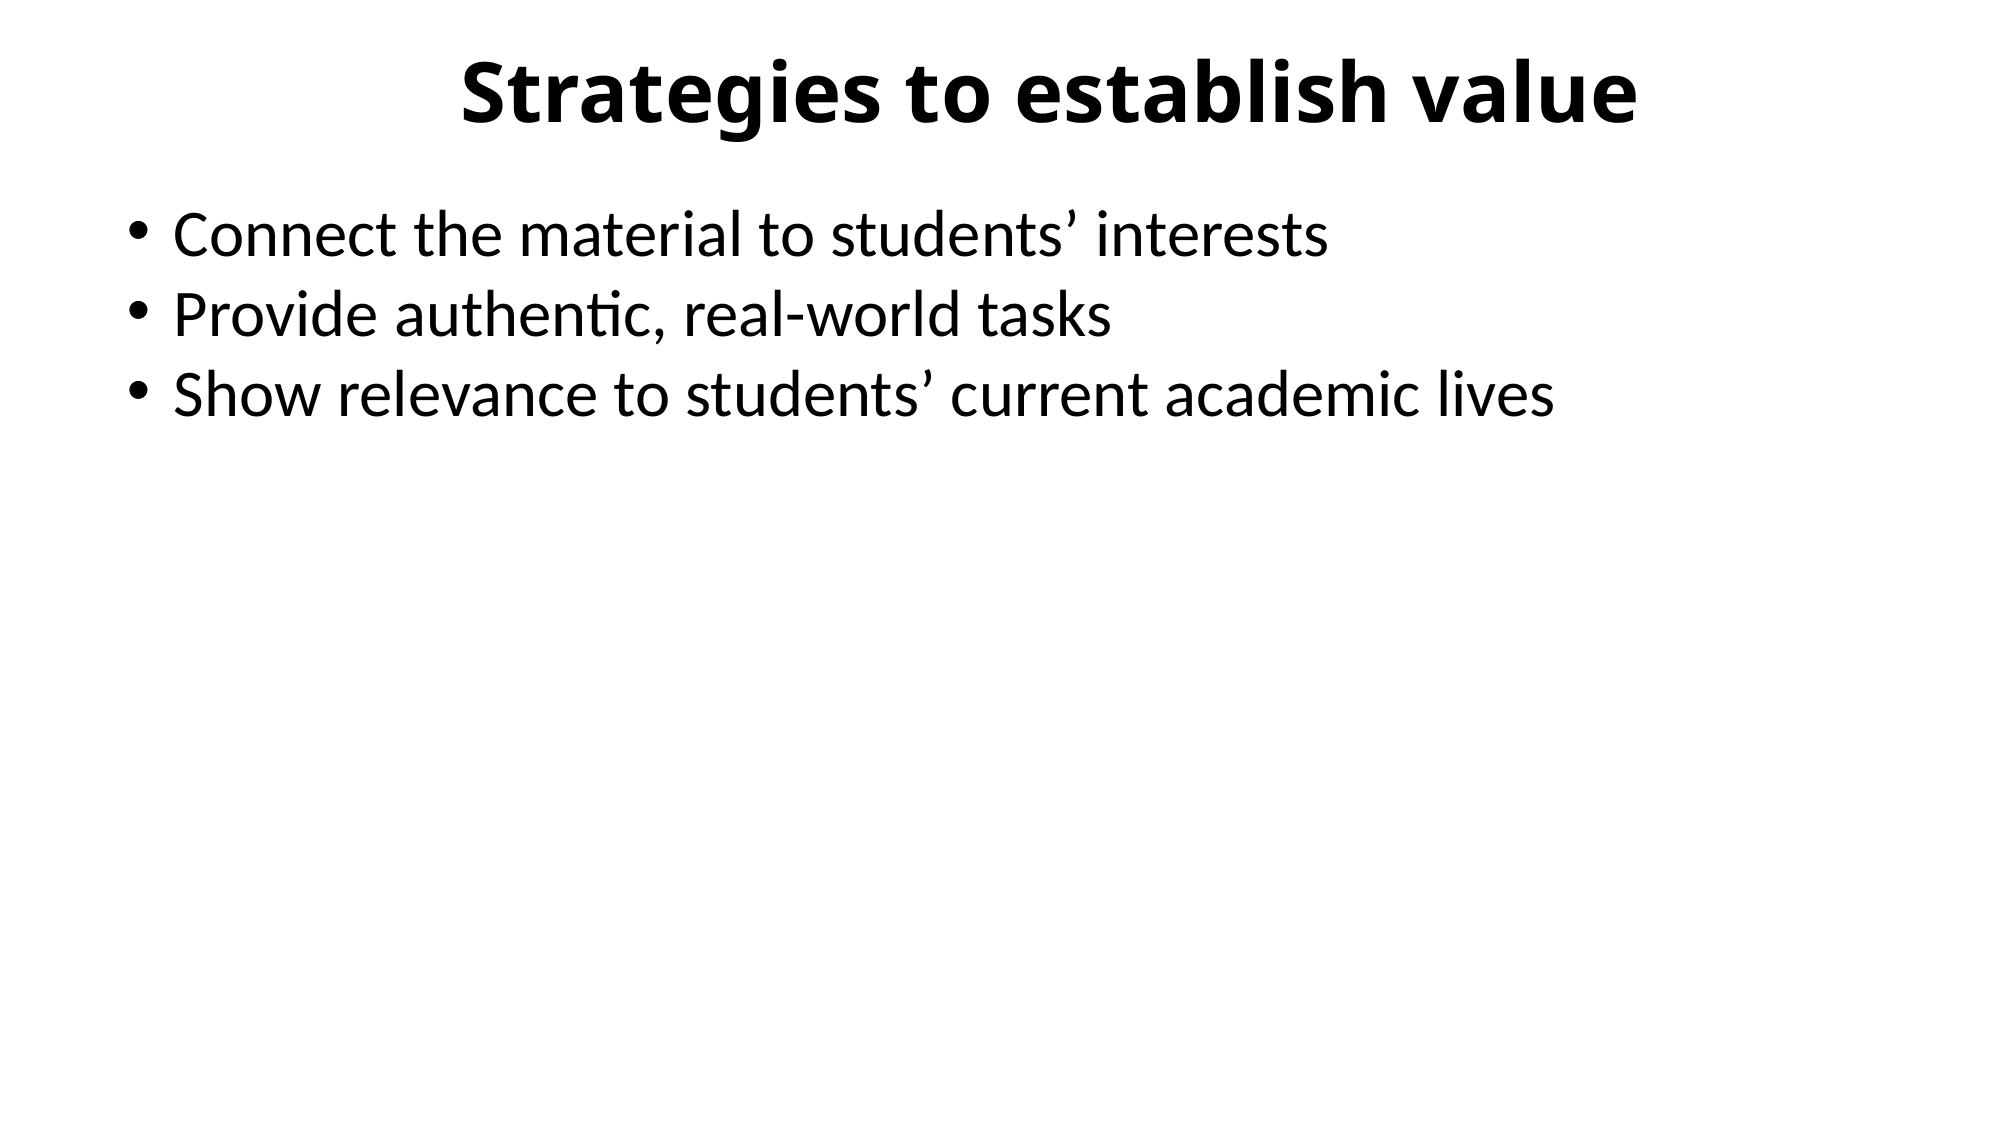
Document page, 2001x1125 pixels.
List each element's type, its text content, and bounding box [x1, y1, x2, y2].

text_box Connect the material to students’ interests Provide authentic, real-world tasks Show relevance to students’ current academic lives Demonstrate the relevance of higher-level skills to students’ future professional lives Identify and reward what you value Show your own passion and enthusiasm for the discipline Strategies to build positive expectations Ensure alignment of objectives, assessments, and instructional strategies Identify an appropriate level of challenge [112, 182, 1812, 1077]
text_box Strategies to establish value [446, 32, 1656, 147]
